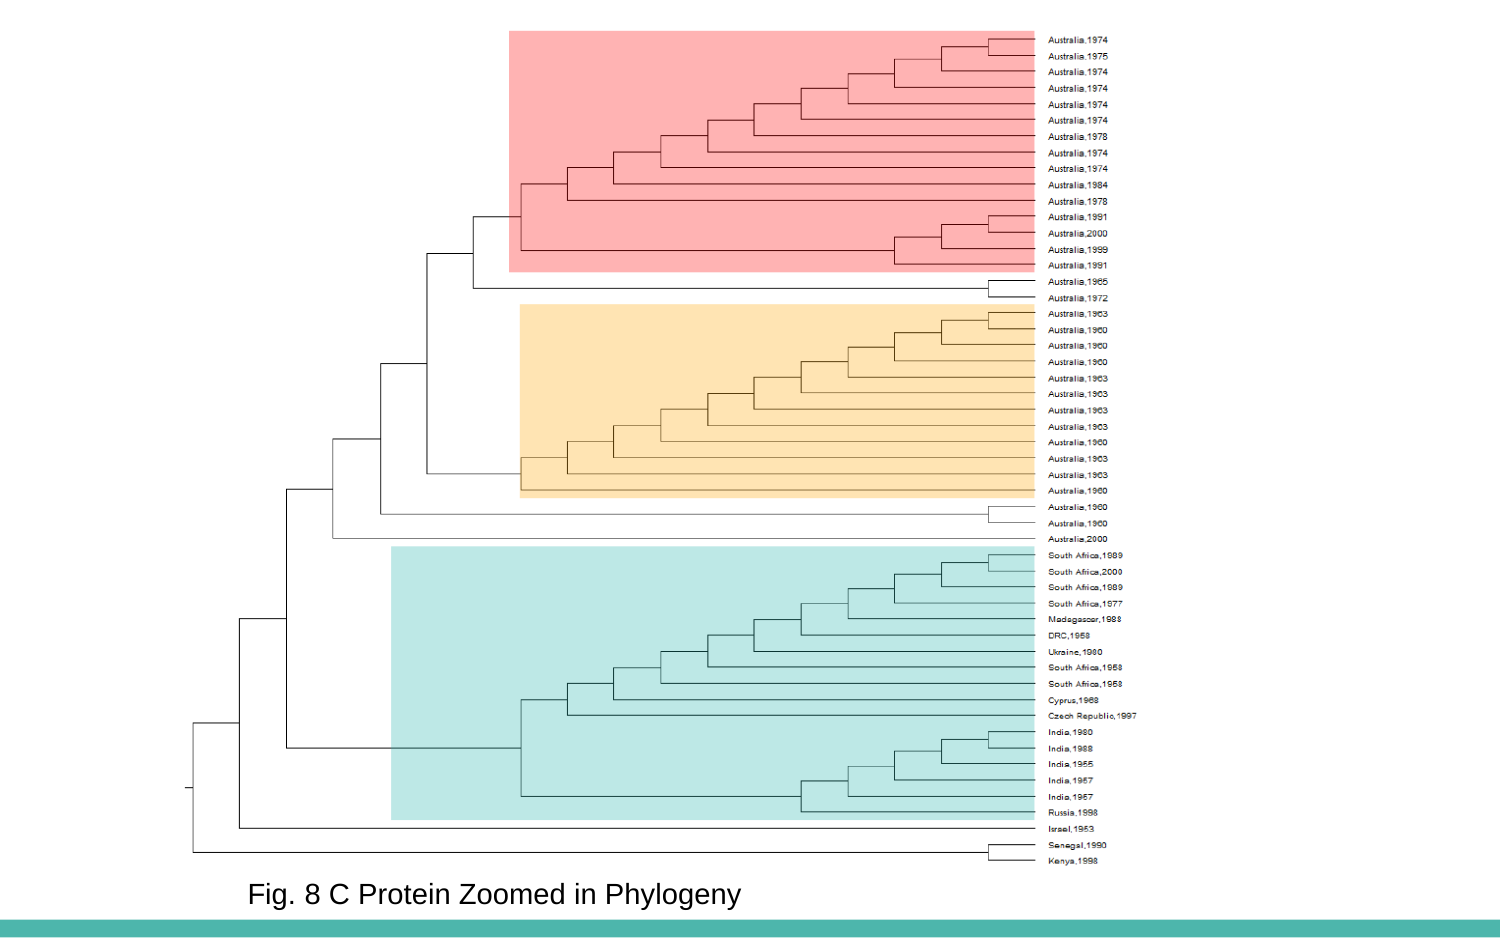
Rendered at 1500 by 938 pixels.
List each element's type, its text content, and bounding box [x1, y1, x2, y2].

text_box Fig. 8 C Protein Zoomed in Phylogeny [232, 888, 989, 926]
picture [169, 18, 1152, 880]
